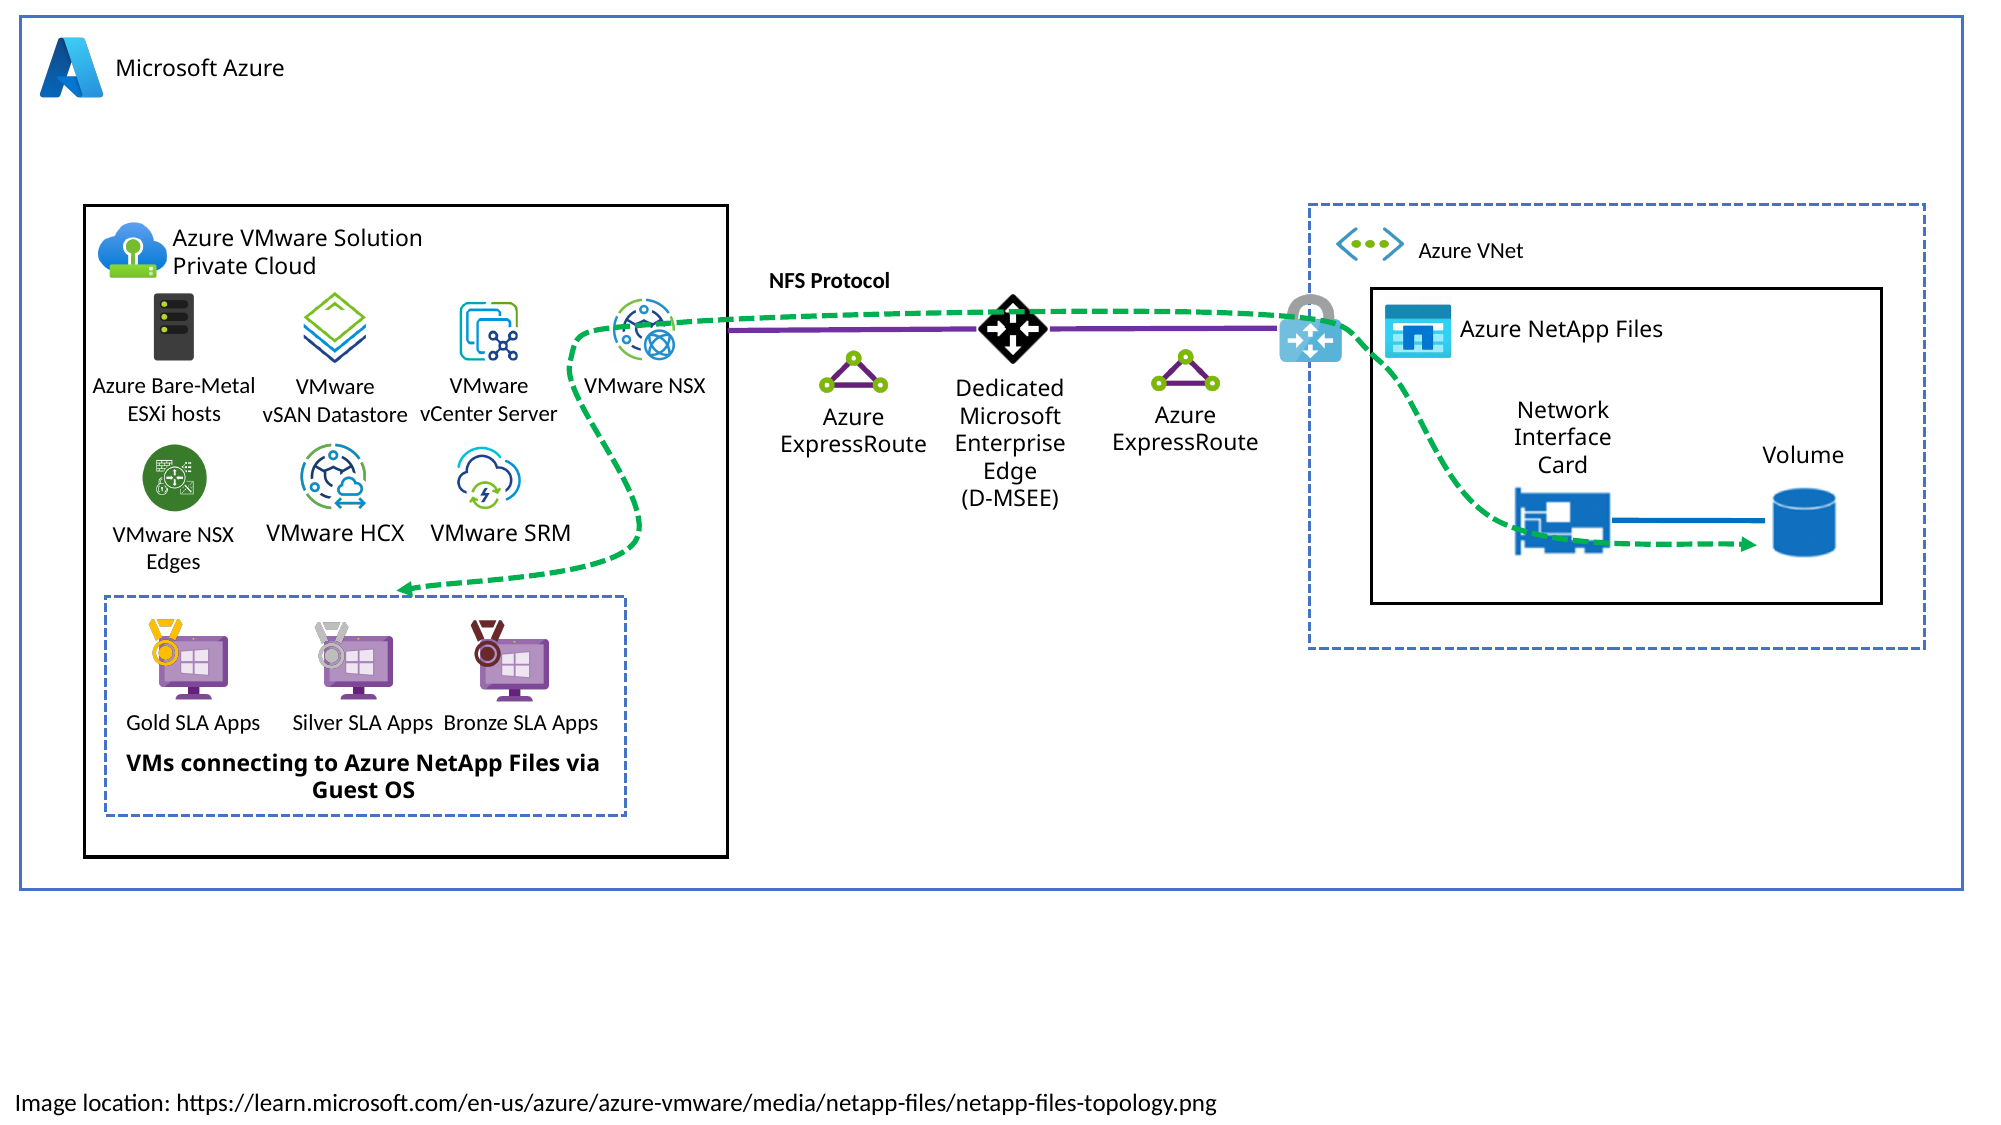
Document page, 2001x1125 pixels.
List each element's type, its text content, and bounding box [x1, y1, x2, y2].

text_box Image location: https://learn.microsoft.com/en-us/azure/azure-vmware/media/netapp-files/netapp-files-topology.png [0, 1079, 1394, 1125]
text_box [20, 16, 1963, 890]
